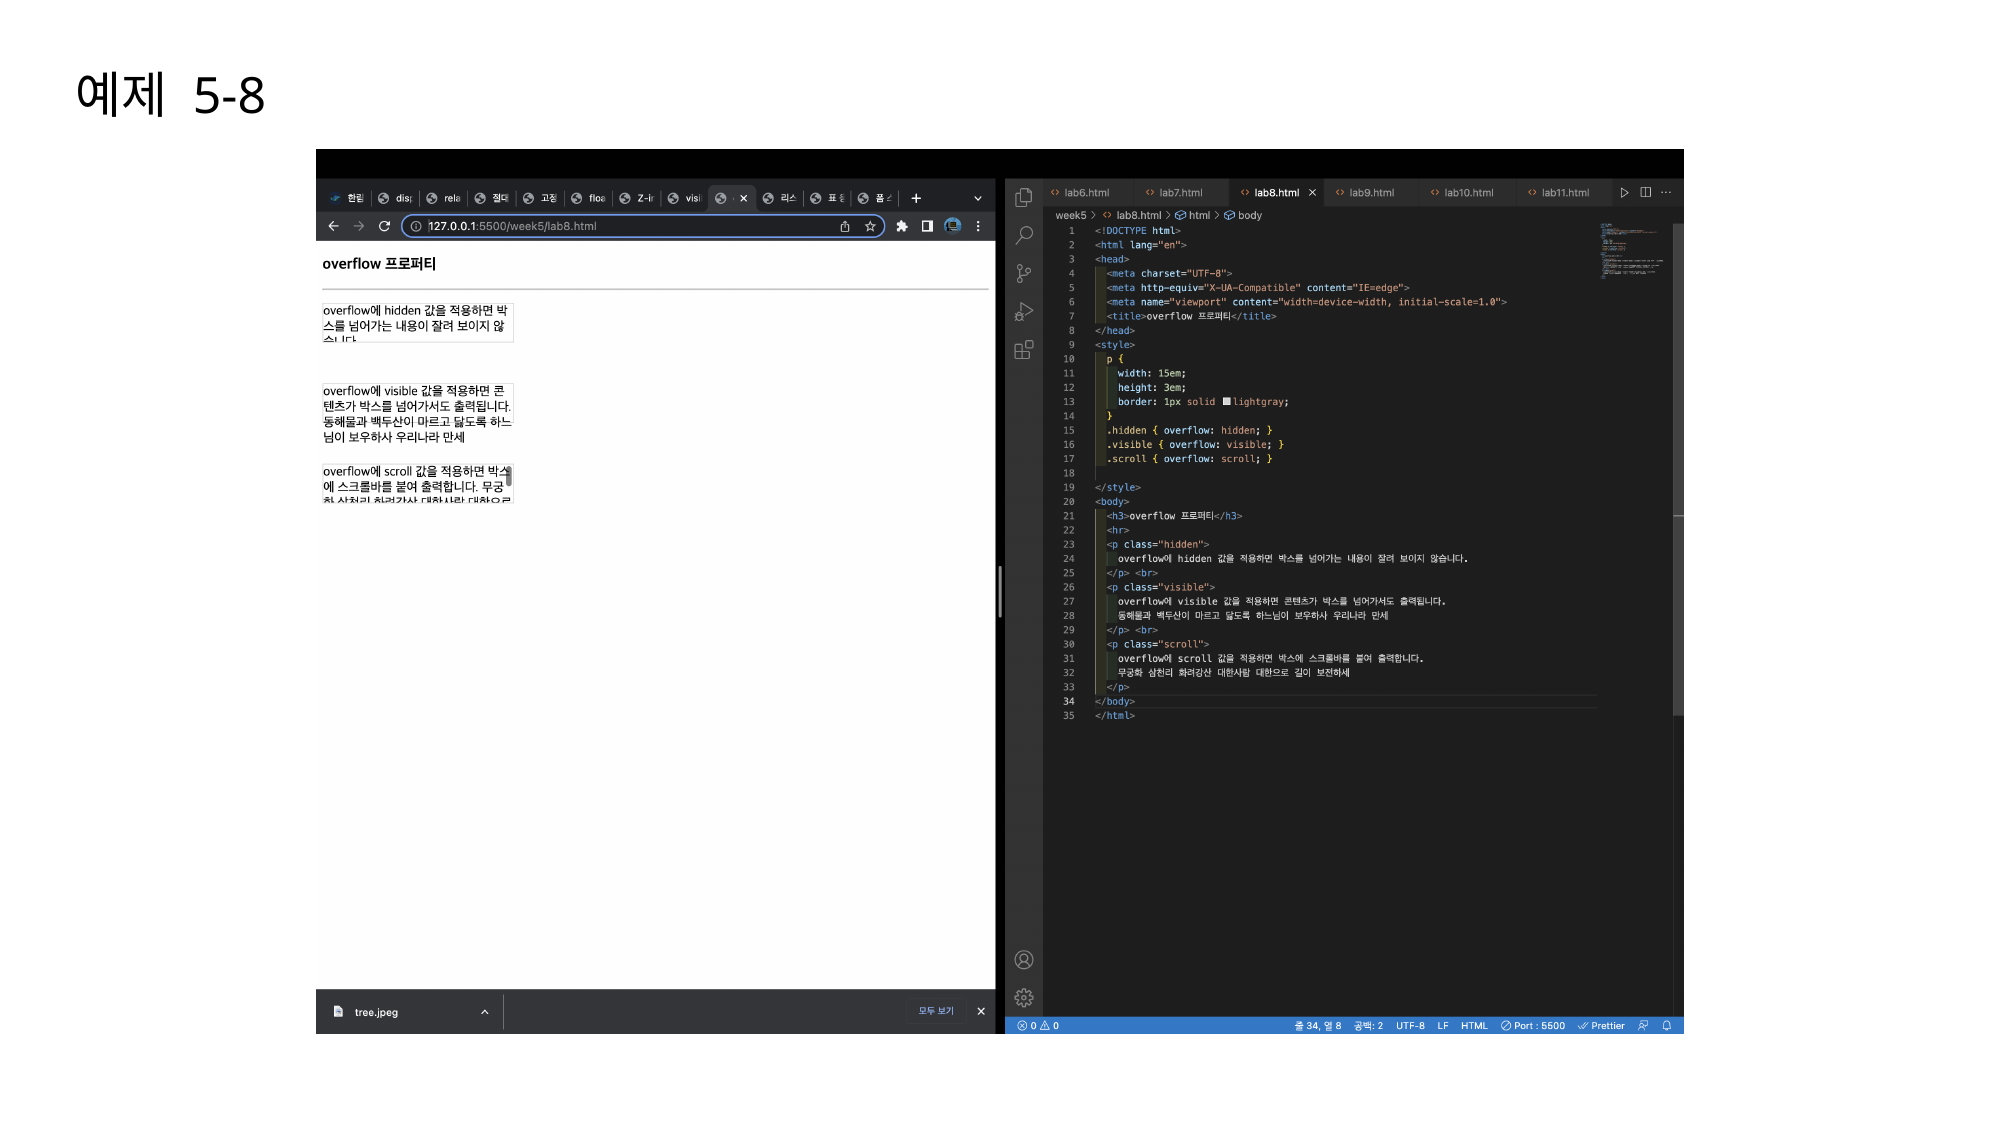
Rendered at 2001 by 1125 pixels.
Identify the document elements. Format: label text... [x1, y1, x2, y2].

picture [316, 149, 1684, 1034]
title 예제 5-8 [59, 44, 1306, 150]
